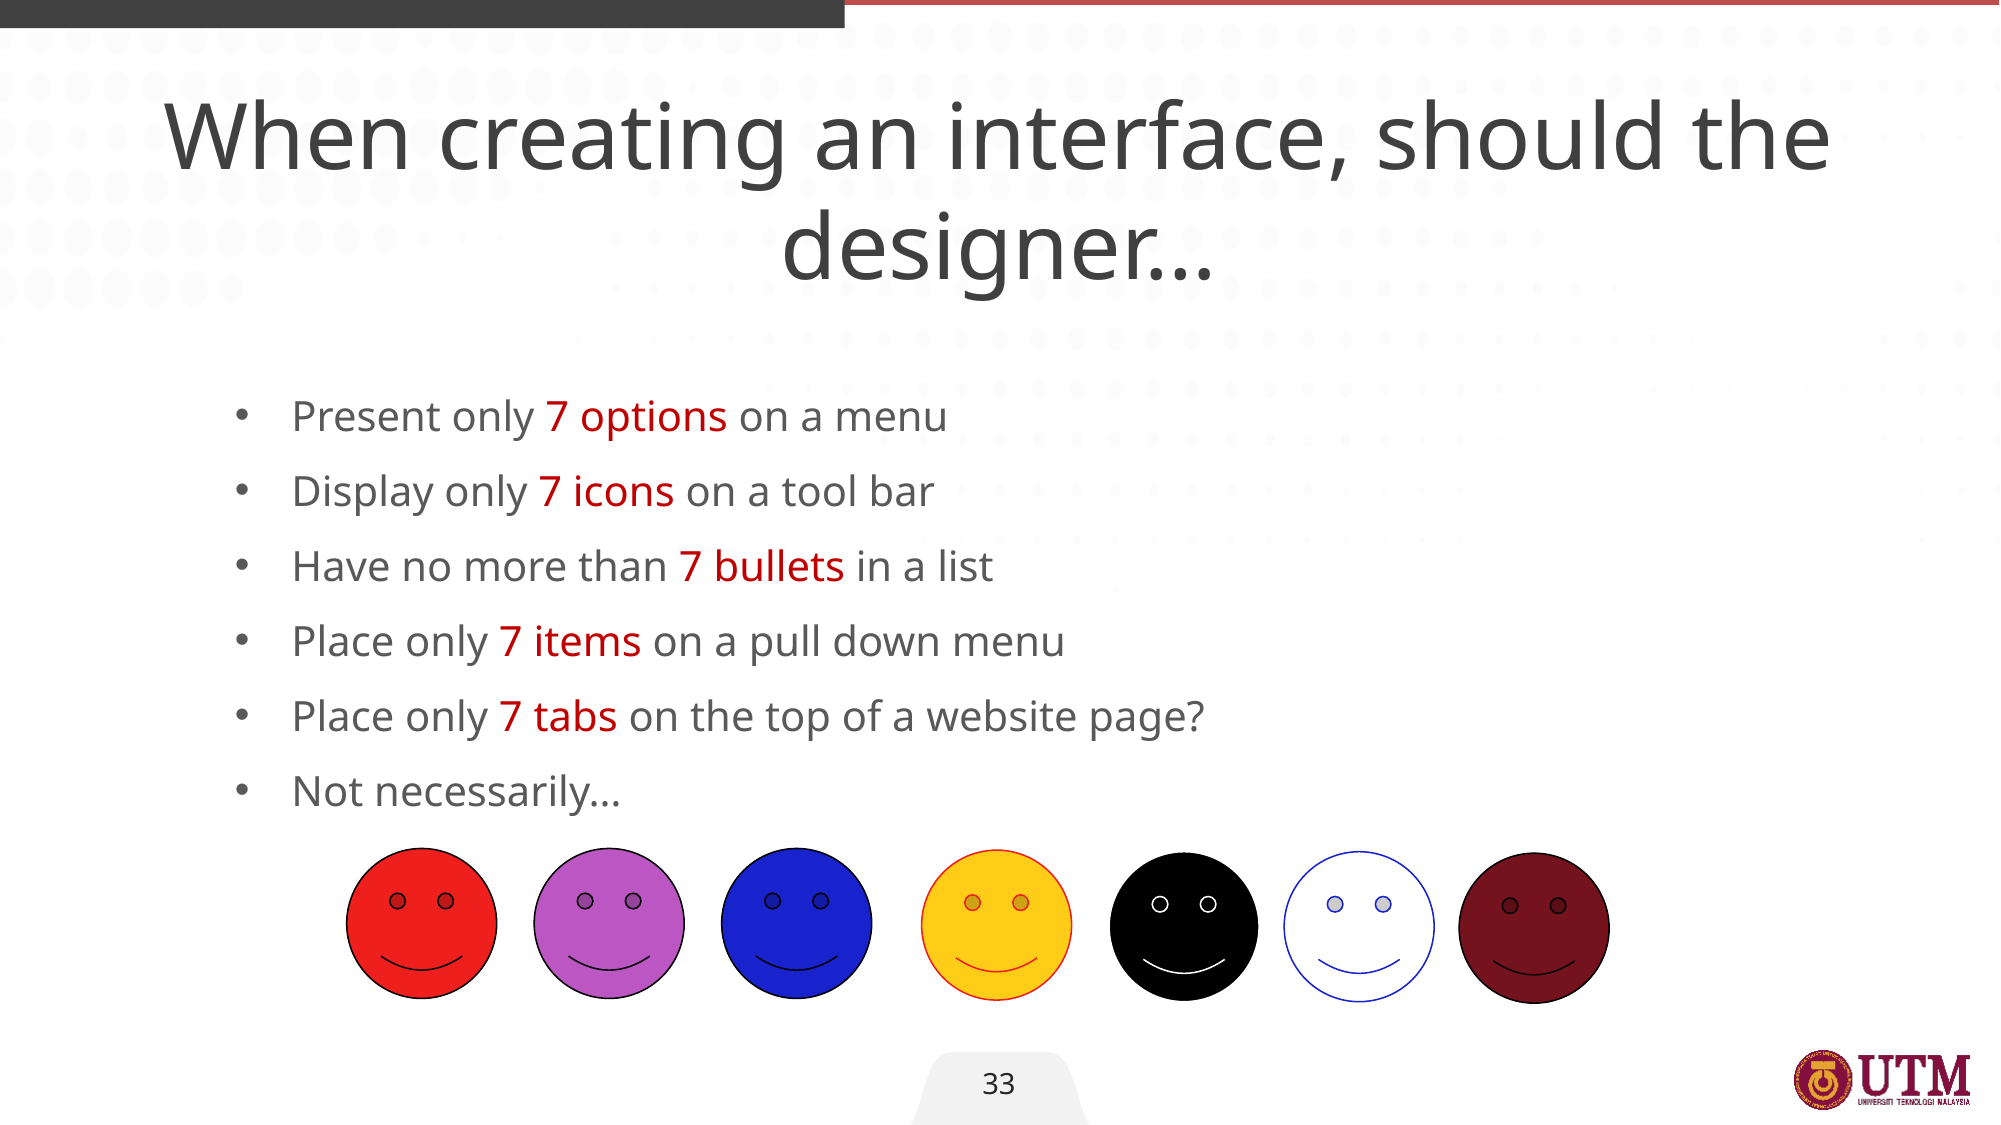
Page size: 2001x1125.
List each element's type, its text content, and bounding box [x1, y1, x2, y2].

text_box [1284, 851, 1435, 1002]
picture [0, 0, 2001, 645]
text_box [921, 850, 1072, 1001]
slide_number 33 [774, 1055, 1225, 1116]
text_box [721, 848, 872, 999]
text_box When creating an interface, should the designer… [91, 70, 1907, 306]
text_box [346, 848, 497, 999]
text_box Present only 7 options on a menu Display only 7 icons on a tool bar Have no more than 7 bullets in a list Place only 7 items on a pull down menu Place only 7 tabs on the top of a website page? Not necessarily… [220, 357, 1778, 897]
picture [1794, 1050, 1970, 1110]
text_box [1109, 851, 1260, 1002]
text_box [1459, 853, 1610, 1004]
text_box [534, 848, 685, 999]
